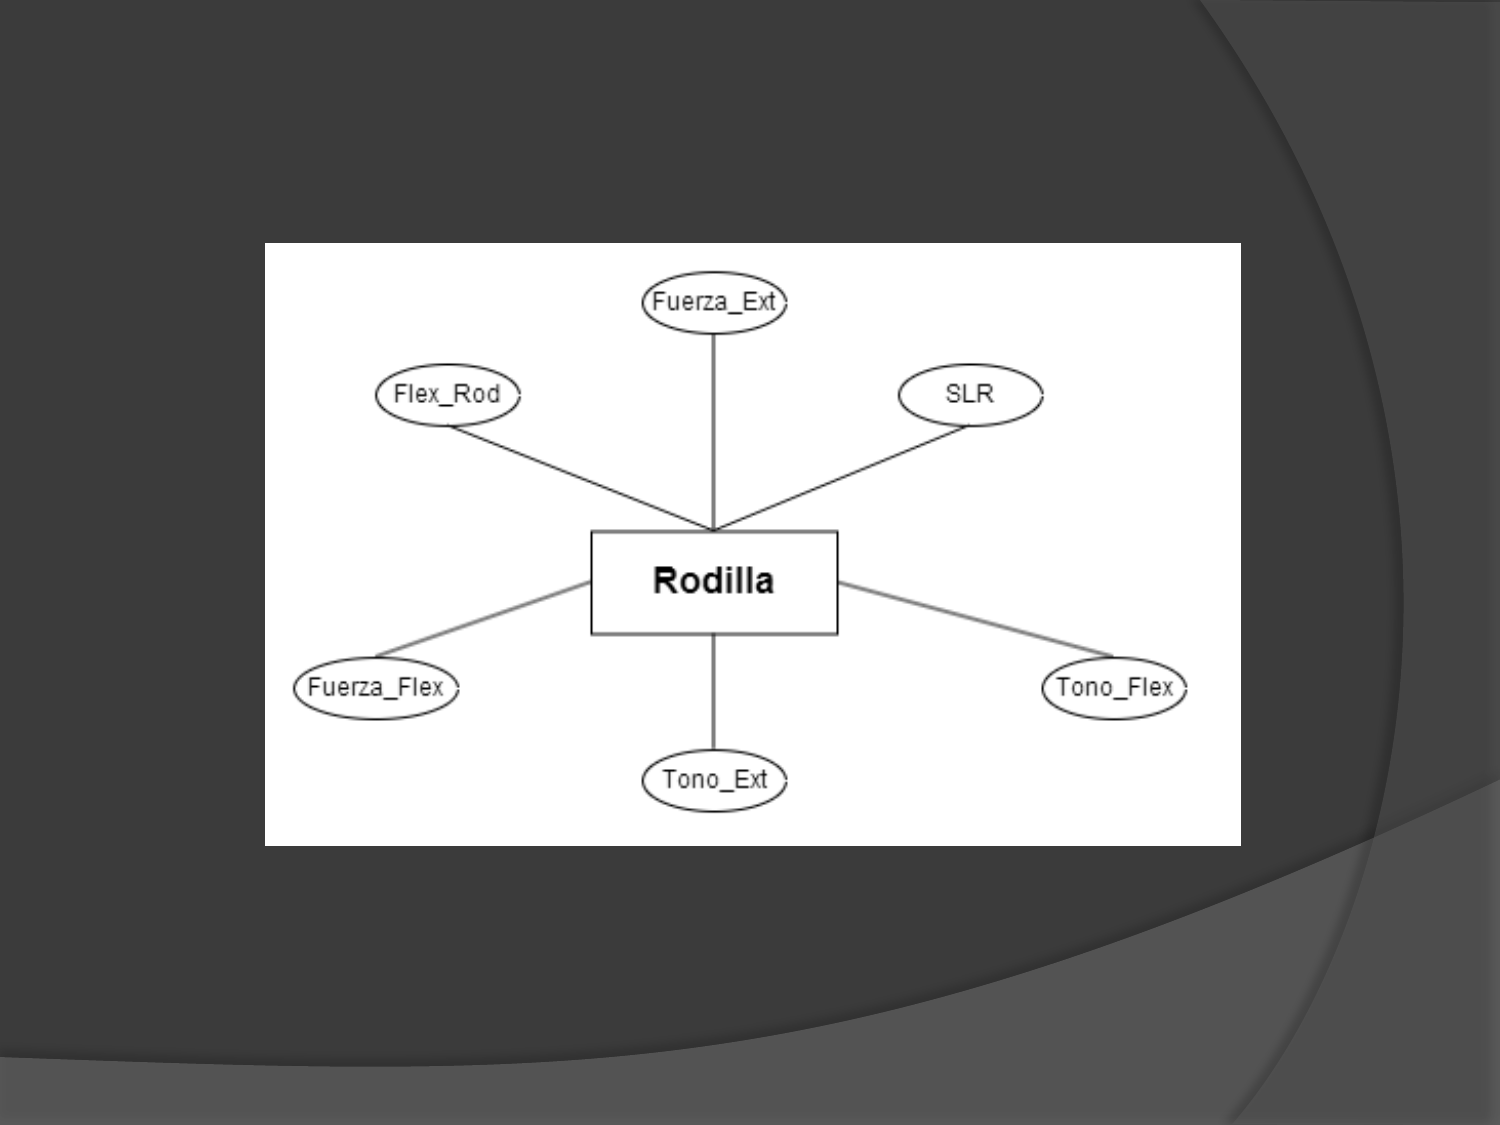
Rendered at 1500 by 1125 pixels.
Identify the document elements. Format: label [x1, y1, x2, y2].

picture [265, 243, 1242, 847]
